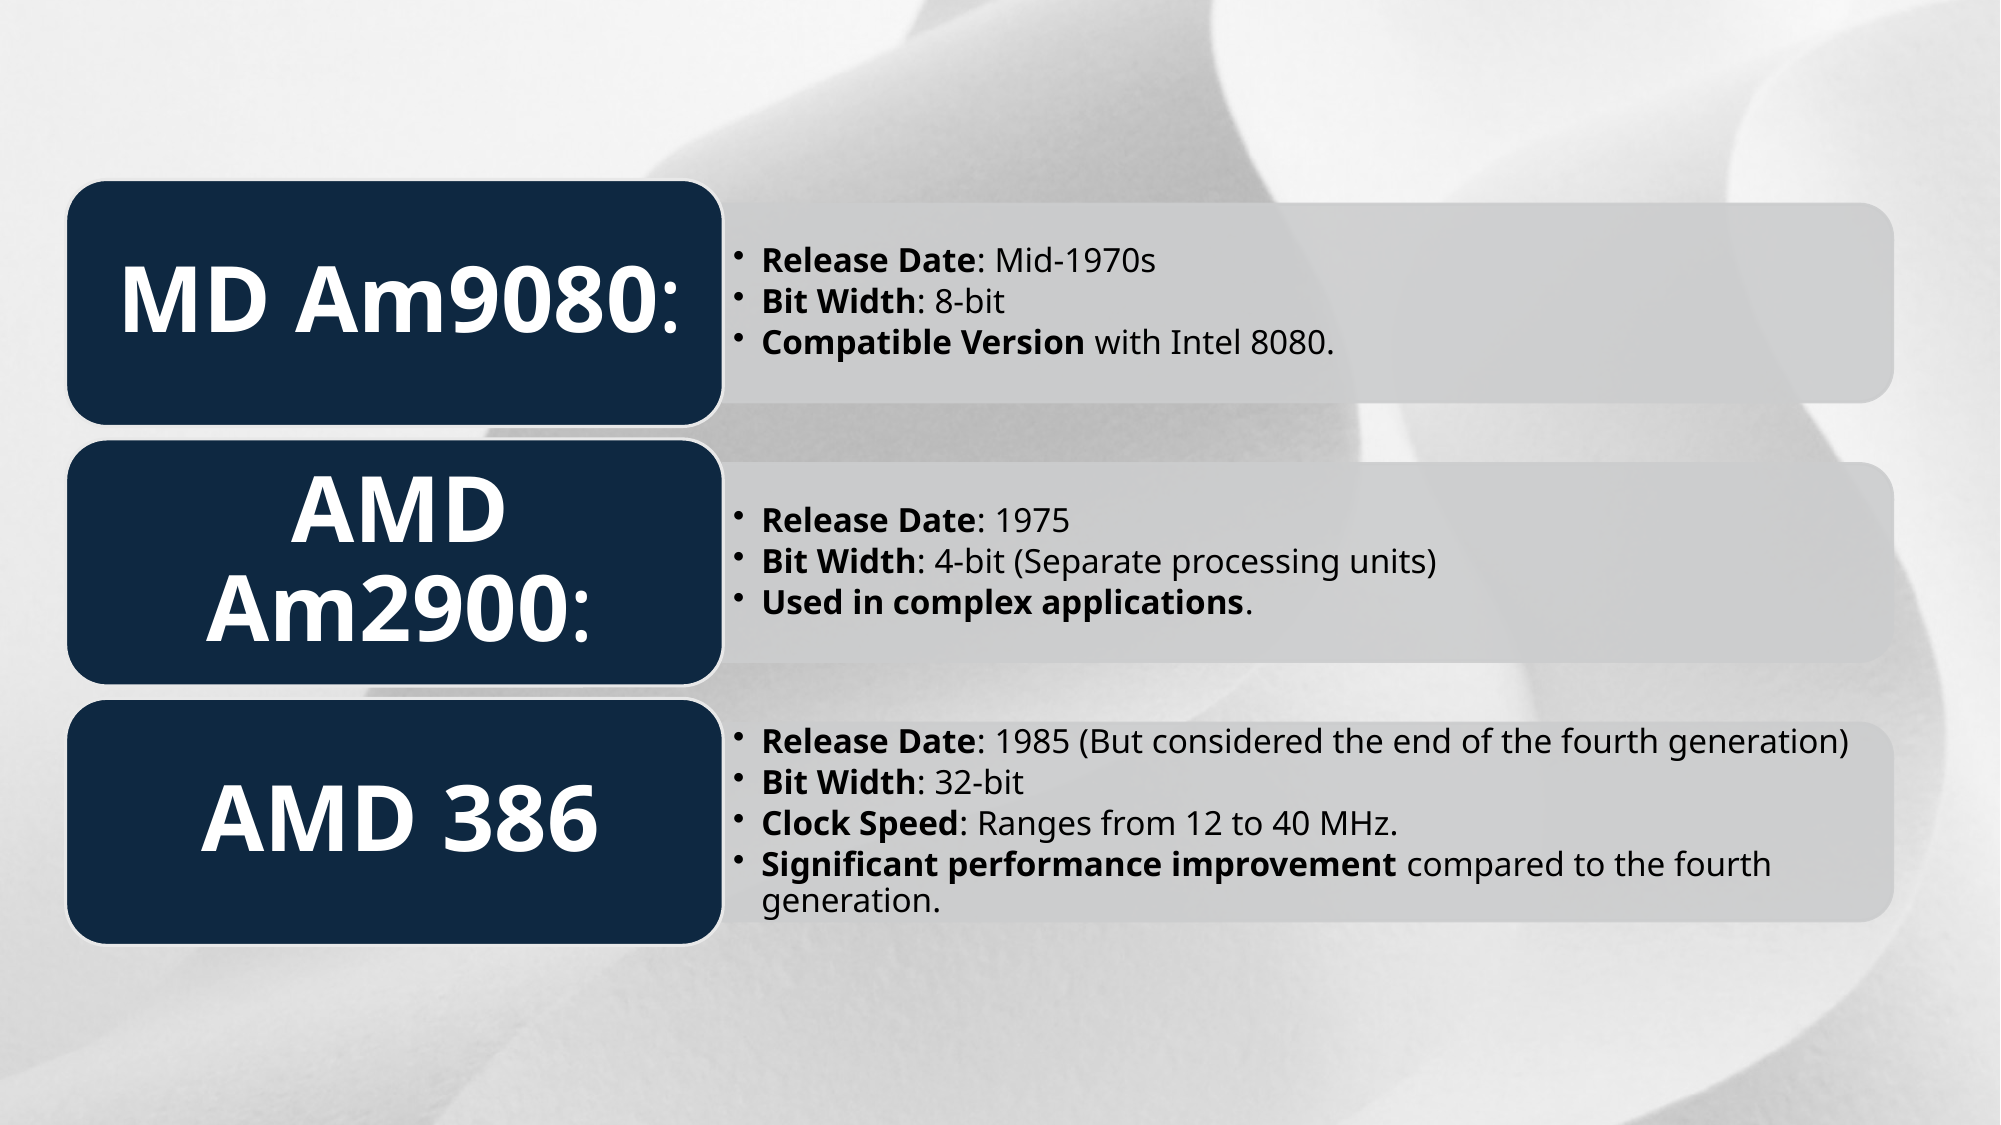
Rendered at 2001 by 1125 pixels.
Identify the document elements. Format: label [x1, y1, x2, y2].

list [65, 178, 1893, 947]
picture [0, 0, 2000, 1125]
